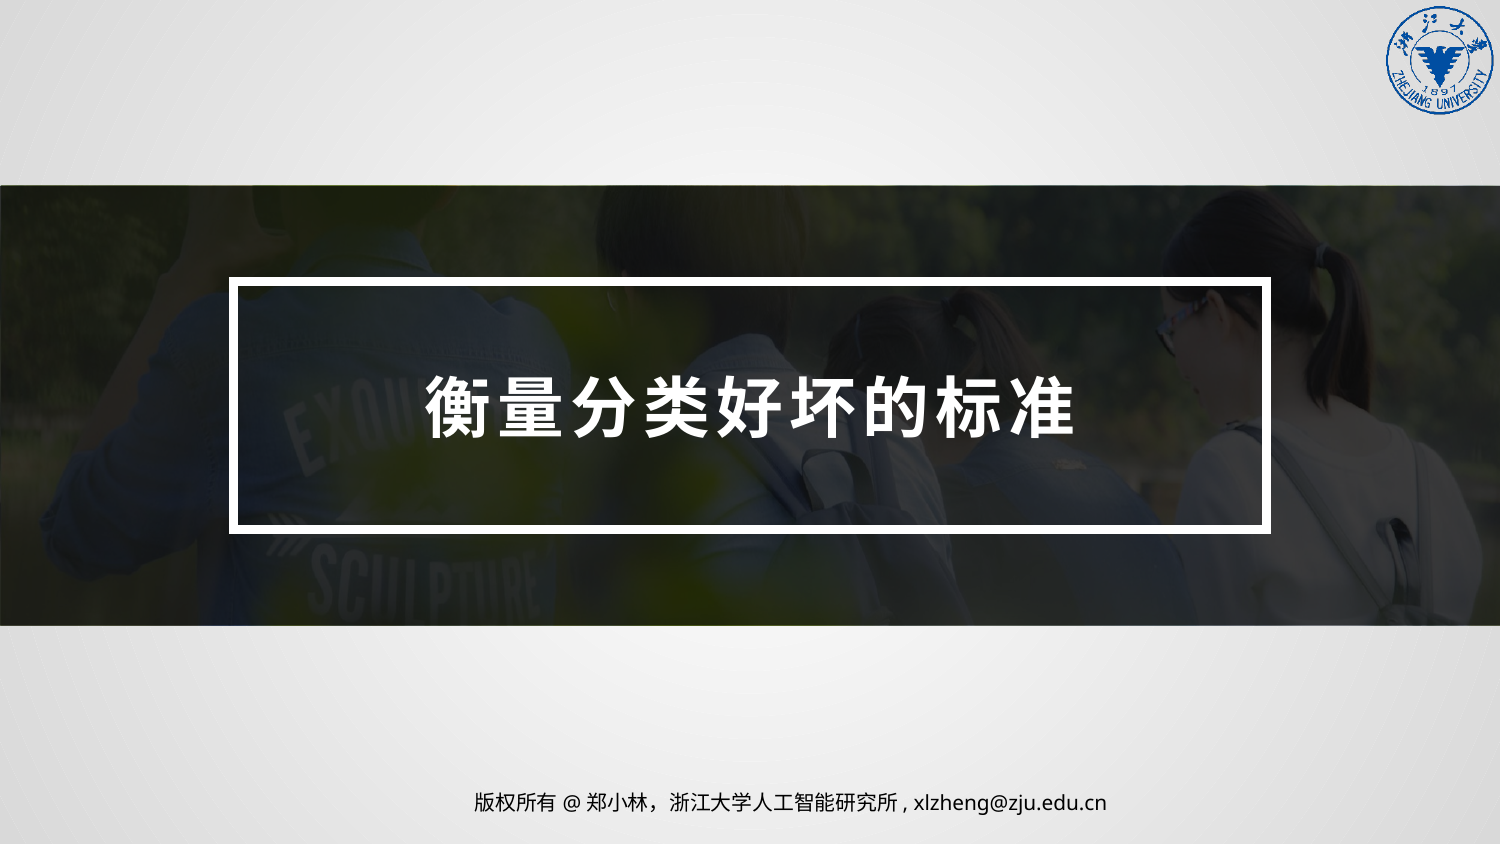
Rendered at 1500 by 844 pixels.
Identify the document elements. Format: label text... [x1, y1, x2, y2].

text_box 版权所有@郑小林，浙江大学人工智能研究所, xlzheng@zju.edu.cn [459, 782, 1234, 828]
picture [1379, 0, 1500, 121]
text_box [0, 185, 1500, 626]
